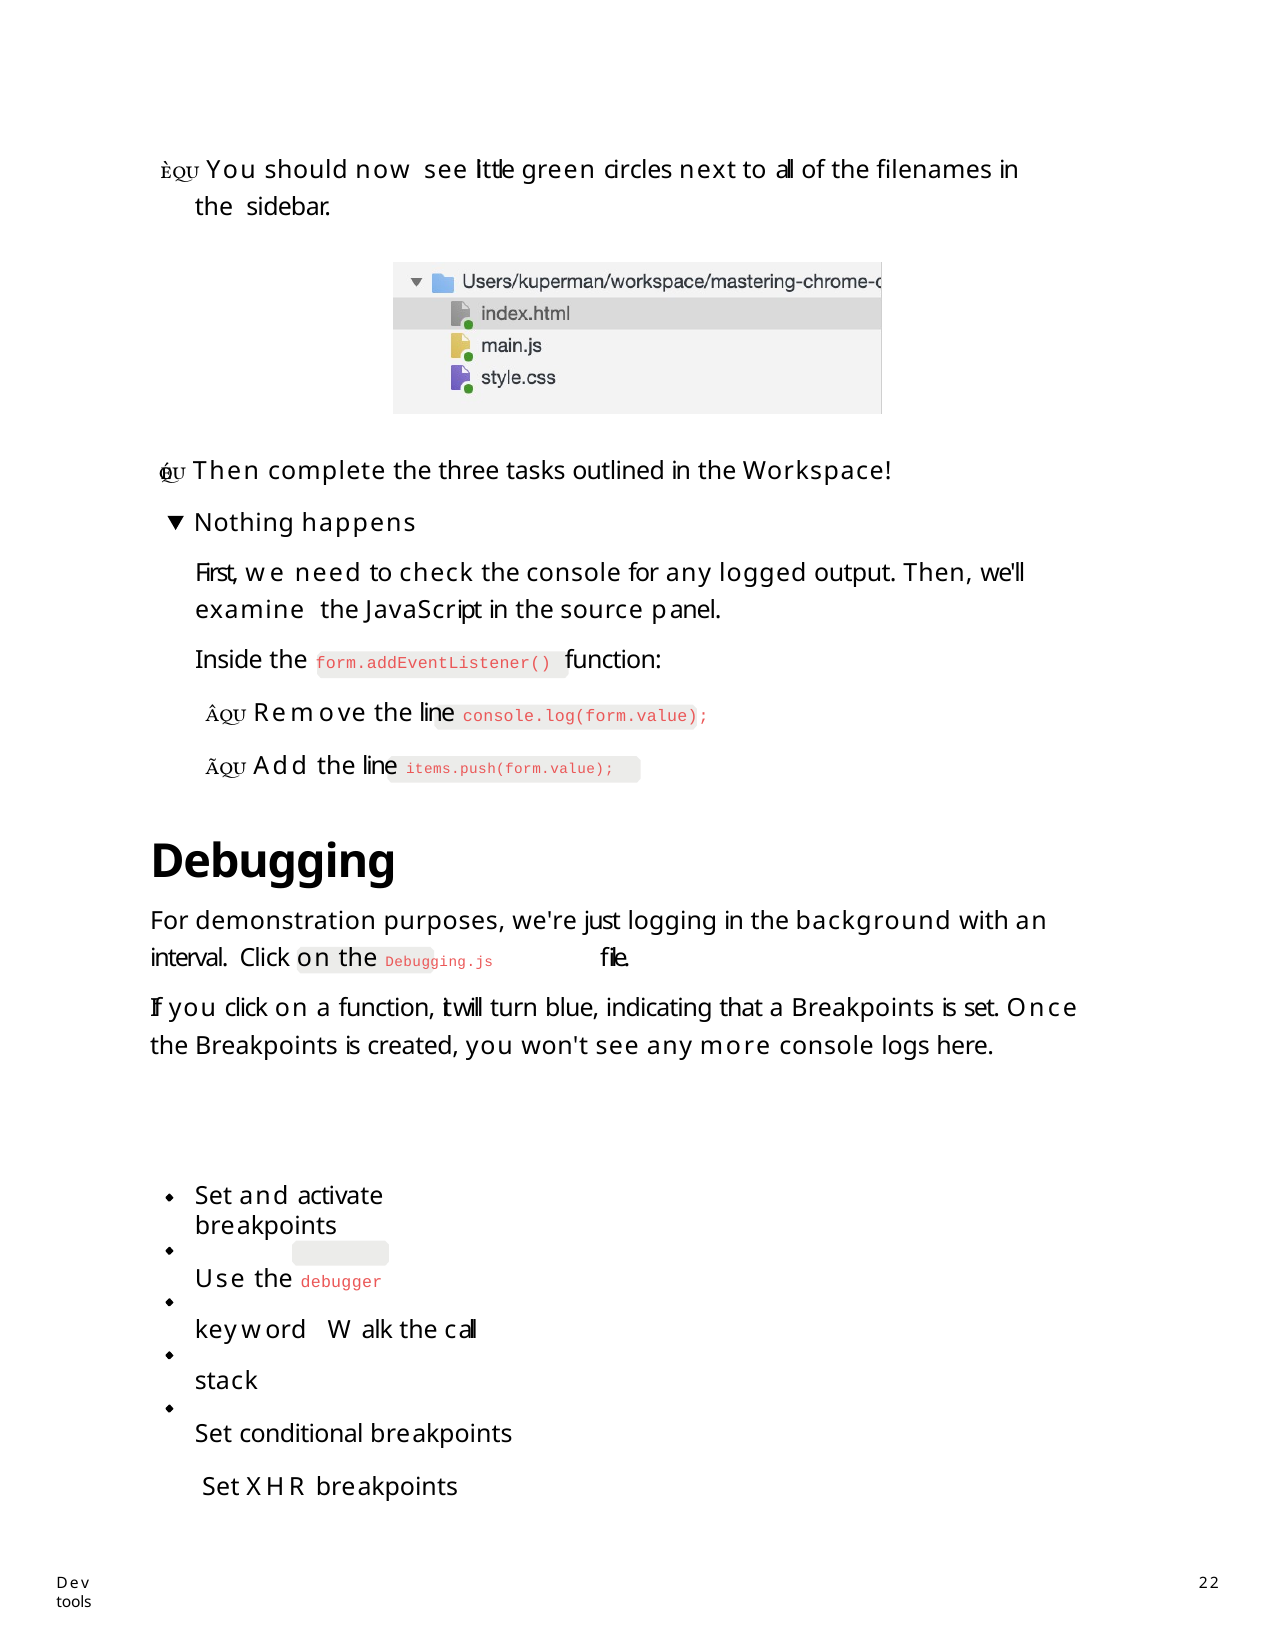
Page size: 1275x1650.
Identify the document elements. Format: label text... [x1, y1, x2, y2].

text_box  Then complete the three tasks outlined in the Workspace! Nothing happens First, we need to check the console for any logged output. Then, we'll examine the JavaScript in the source panel. Inside the form.addEventListener() function:  Remove the line console.log(form.value);  Add the line items.push(form.value); Debugging For demonstration purposes, we're just logging in the background with an interval. Click on the Debugging.js file. If you click on a function, it will turn blue, indicating that a Breakpoints is set. Once the Breakpoints is created, you won't see any more console logs here. [147, 452, 1127, 1059]
text_box [165, 1193, 174, 1202]
text_box Set and activate breakpoints Use the debugger keyword Walk the call stack Set conditional breakpoints Set XHR breakpoints [192, 1177, 534, 1501]
footer Dev tools [54, 1571, 128, 1650]
text_box [165, 1298, 174, 1307]
text_box  You should now see little green circles next to all of the filenames in the sidebar. [158, 143, 1041, 221]
text_box [165, 1404, 174, 1413]
picture [393, 262, 882, 415]
text_box [165, 1351, 174, 1360]
text_box [165, 1246, 174, 1255]
slide_number 34 [1192, 1571, 1225, 1650]
